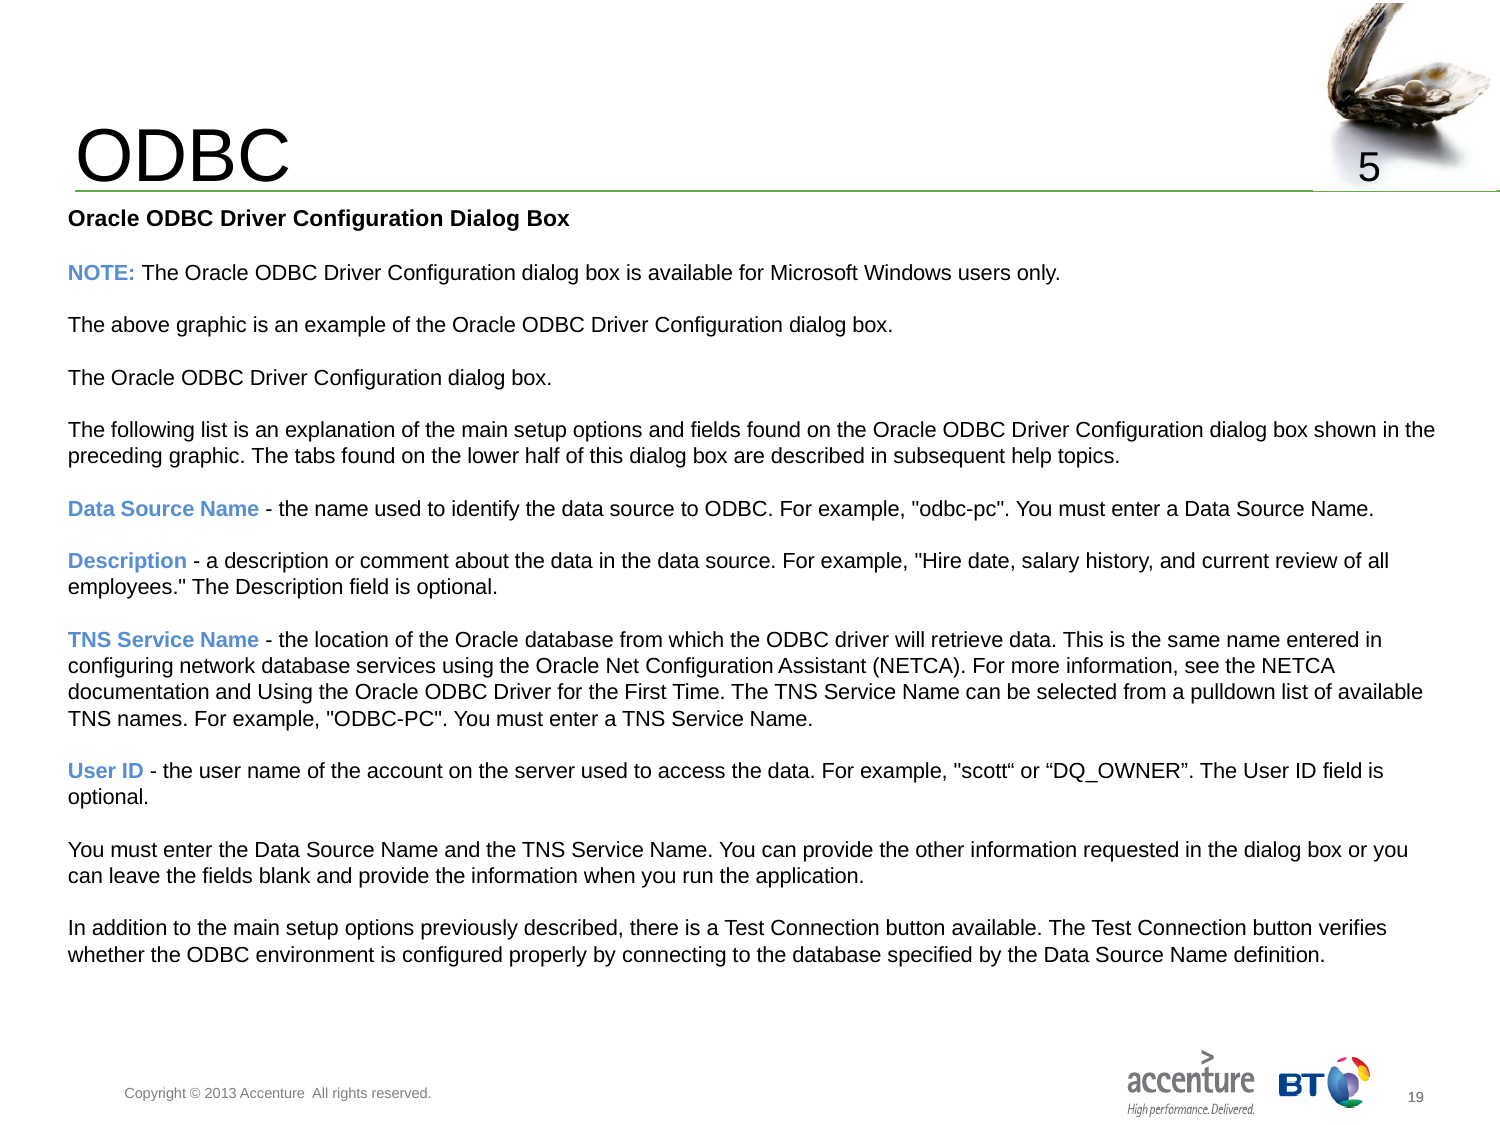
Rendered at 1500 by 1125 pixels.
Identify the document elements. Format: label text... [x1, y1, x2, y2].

title ODBC 5 [75, 45, 1425, 196]
picture [1279, 1057, 1370, 1108]
picture [1313, 3, 1497, 191]
text_box Oracle ODBC Driver Configuration Dialog Box NOTE: The Oracle ODBC Driver Configuration dialog box is available for Microsoft Windows users only. The above graphic is an example of the Oracle ODBC Driver Configuration dialog box. The Oracle ODBC Driver Configuration dialog box. The following list is an explanation of the main setup options and fields found on the Oracle ODBC Driver Configuration dialog box shown in the preceding graphic. The tabs found on the lower half of this dialog box are described in subsequent help topics. Data Source Name - the name used to identify the data source to ODBC. For example, "odbc-pc". You must enter a Data Source Name. Description - a description or comment about the data in the data source. For example, "Hire date, salary history, and current review of all employees." The Description field is optional. TNS Service Name - the location of the Oracle database from which the ODBC driver will retrieve data. This is the same name entered in configuring network database services using the Oracle Net Configuration Assistant (NETCA). For more information, see the NETCA documentation and Using the Oracle ODBC Driver for the First Time. The TNS Service Name can be selected from a pulldown list of available TNS names. For example, "ODBC-PC". You must enter a TNS Service Name. User ID - the user name of the account on the server used to access the data. For example, "scott“ or “DQ_OWNER”. The User ID field is optional. You must enter the Data Source Name and the TNS Service Name. You can provide the other information requested in the dialog box or you can leave the fields blank and provide the information when you run the application. In addition to the main setup options previously described, there is a Test Connection button available. The Test Connection button verifies whether the ODBC environment is configured properly by connecting to the database specified by the Data Source Name definition. [53, 196, 1459, 974]
